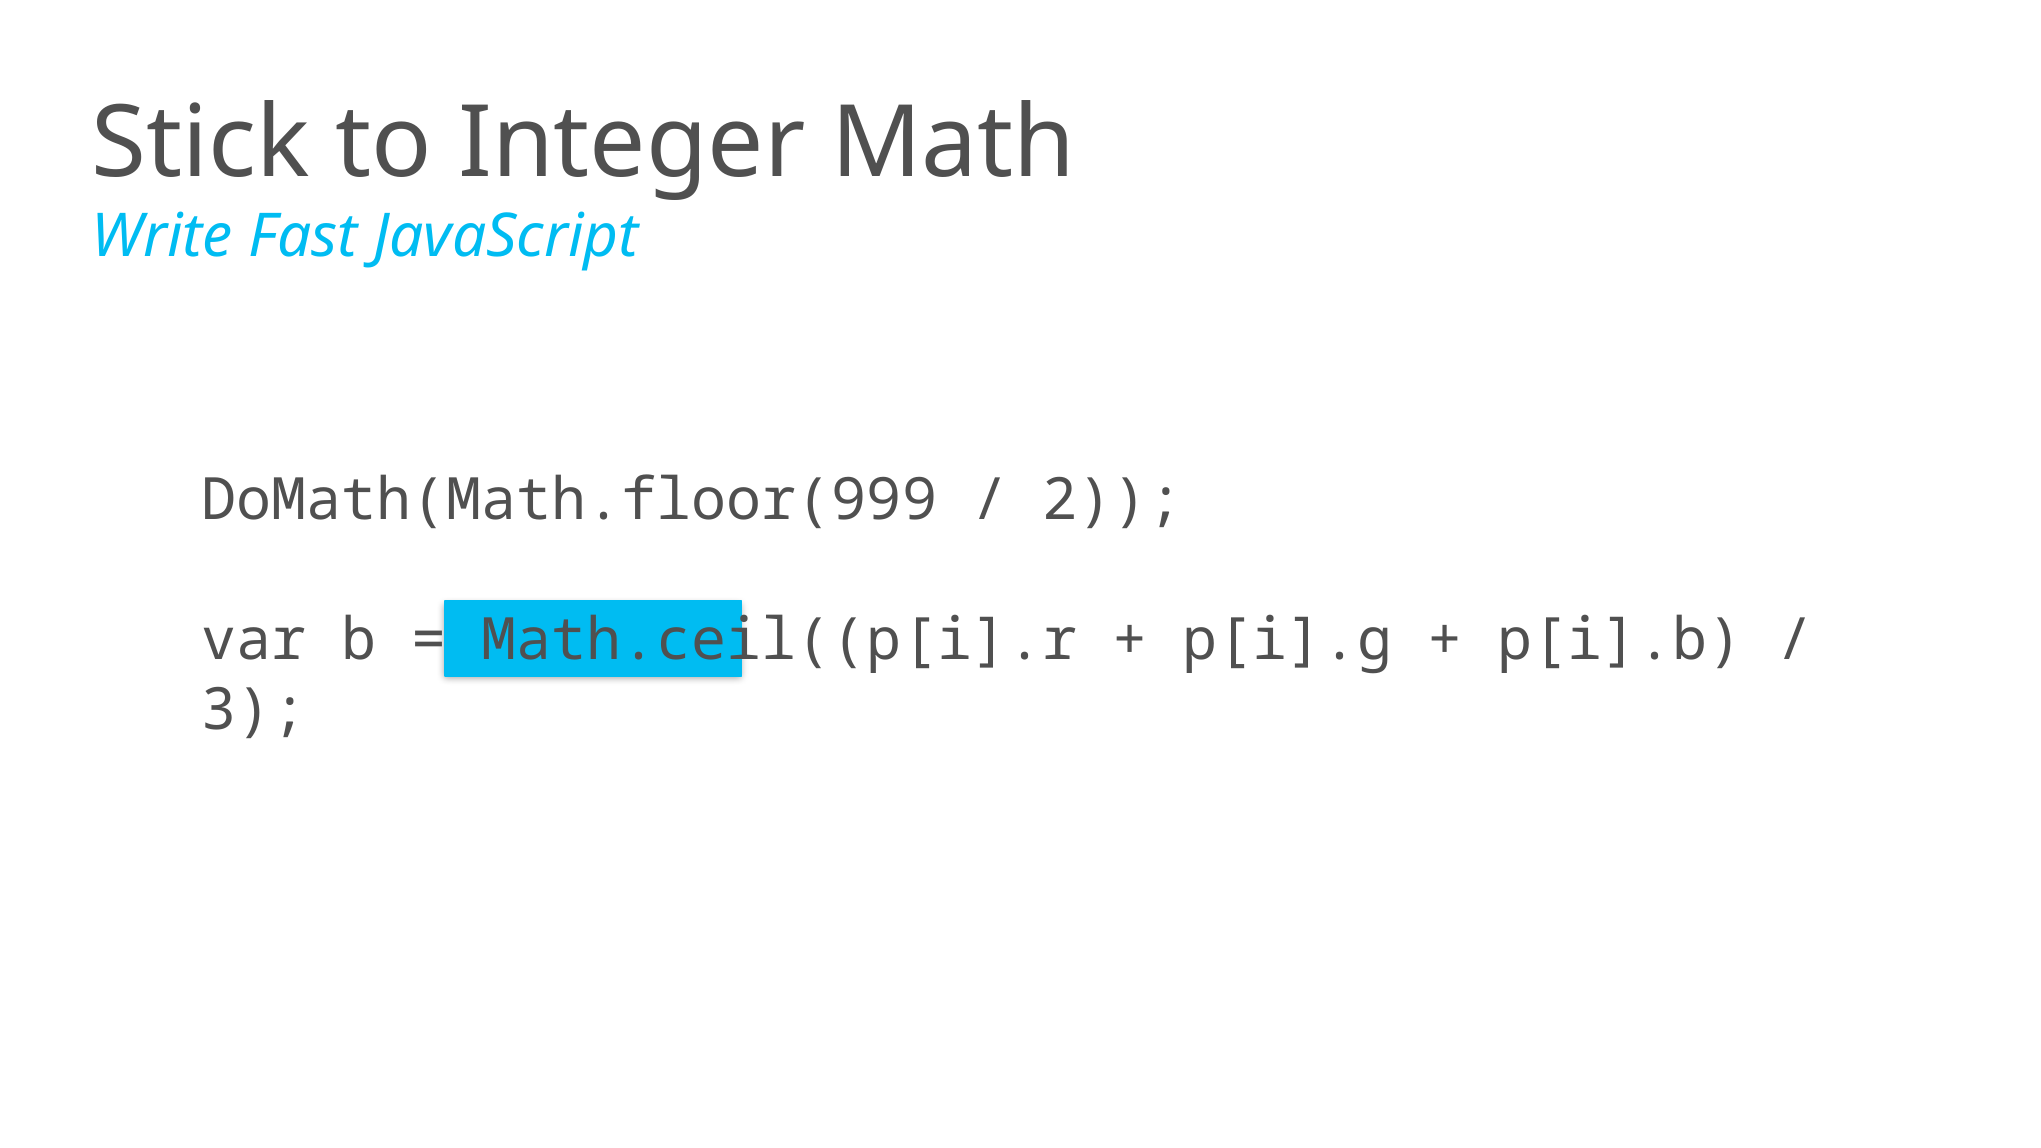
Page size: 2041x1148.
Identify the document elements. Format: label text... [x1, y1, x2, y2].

text_box Stick to Integer Math Write Fast JavaScript [91, 76, 1928, 198]
text_box DoMath(Math.floor(999 / 2)); var b = Math.ceil((p[i].r + p[i].g + p[i].b) / 3); [201, 461, 1924, 742]
